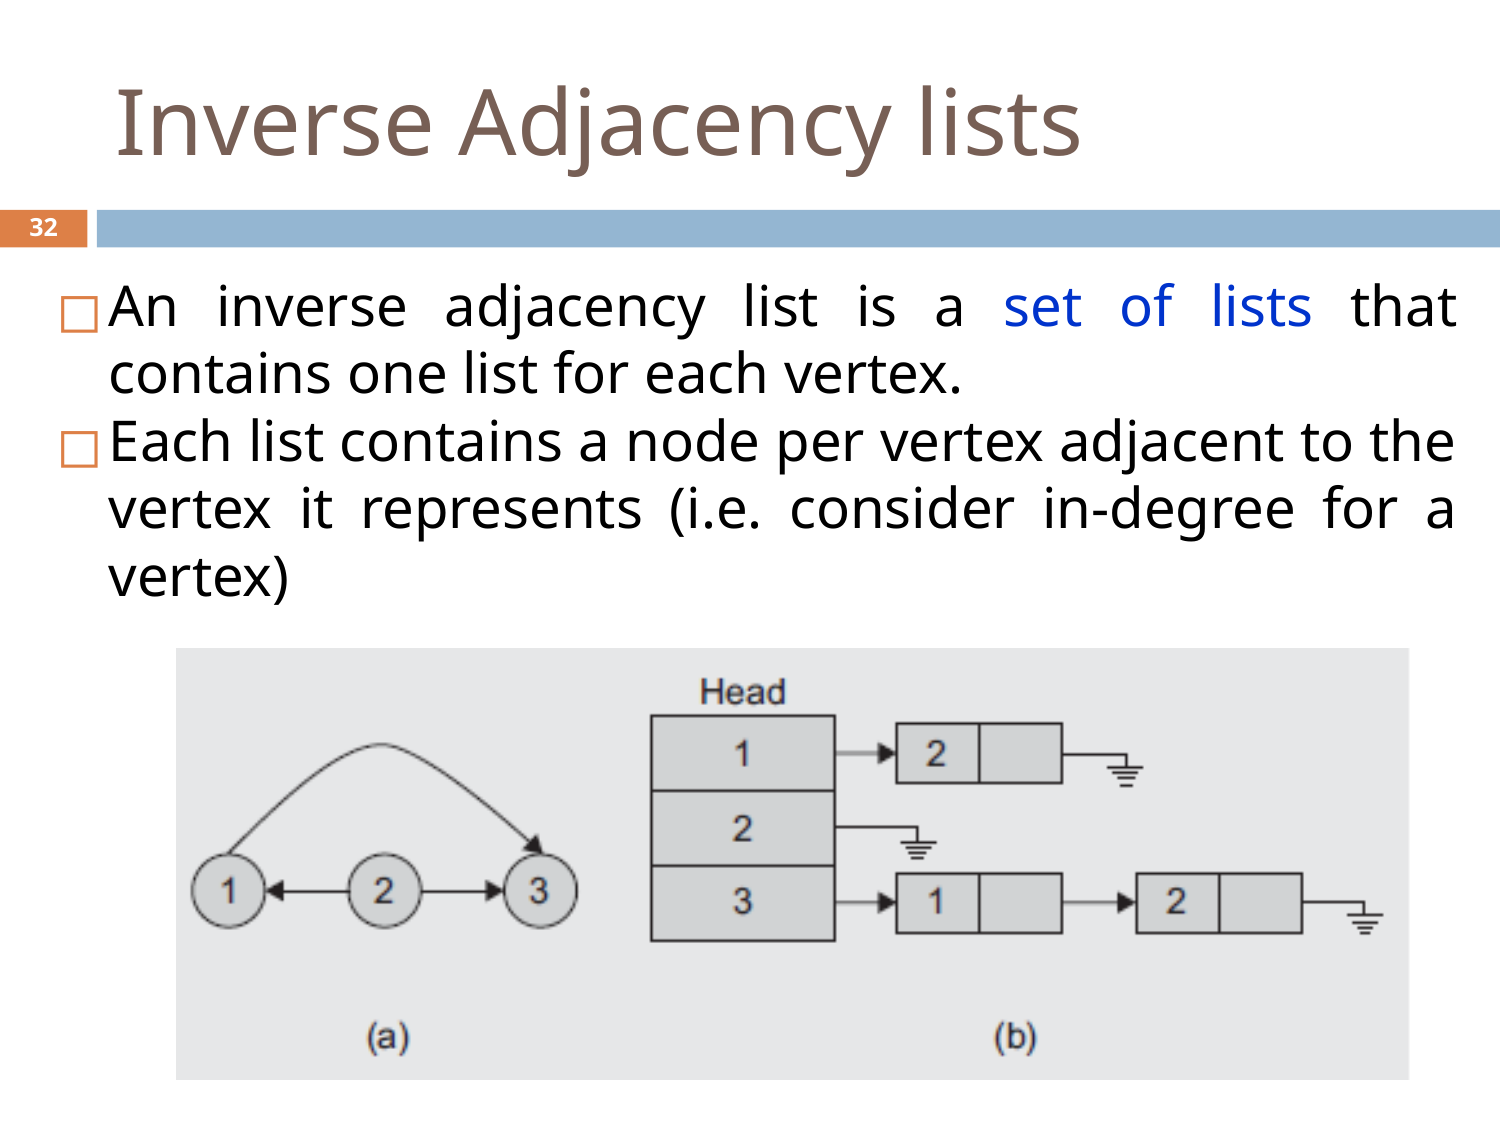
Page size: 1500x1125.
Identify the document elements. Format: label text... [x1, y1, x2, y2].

picture [176, 648, 1415, 1080]
title Inverse Adjacency lists [100, 37, 1438, 200]
text_box ‹#› [0, 208, 88, 249]
list An inverse adjacency list is a set of lists that contains one list for each vertex. Each list contains a node per vertex adjacent to the vertex it represents (i.e. consider in-degree for a vertex) [41, 262, 1473, 610]
